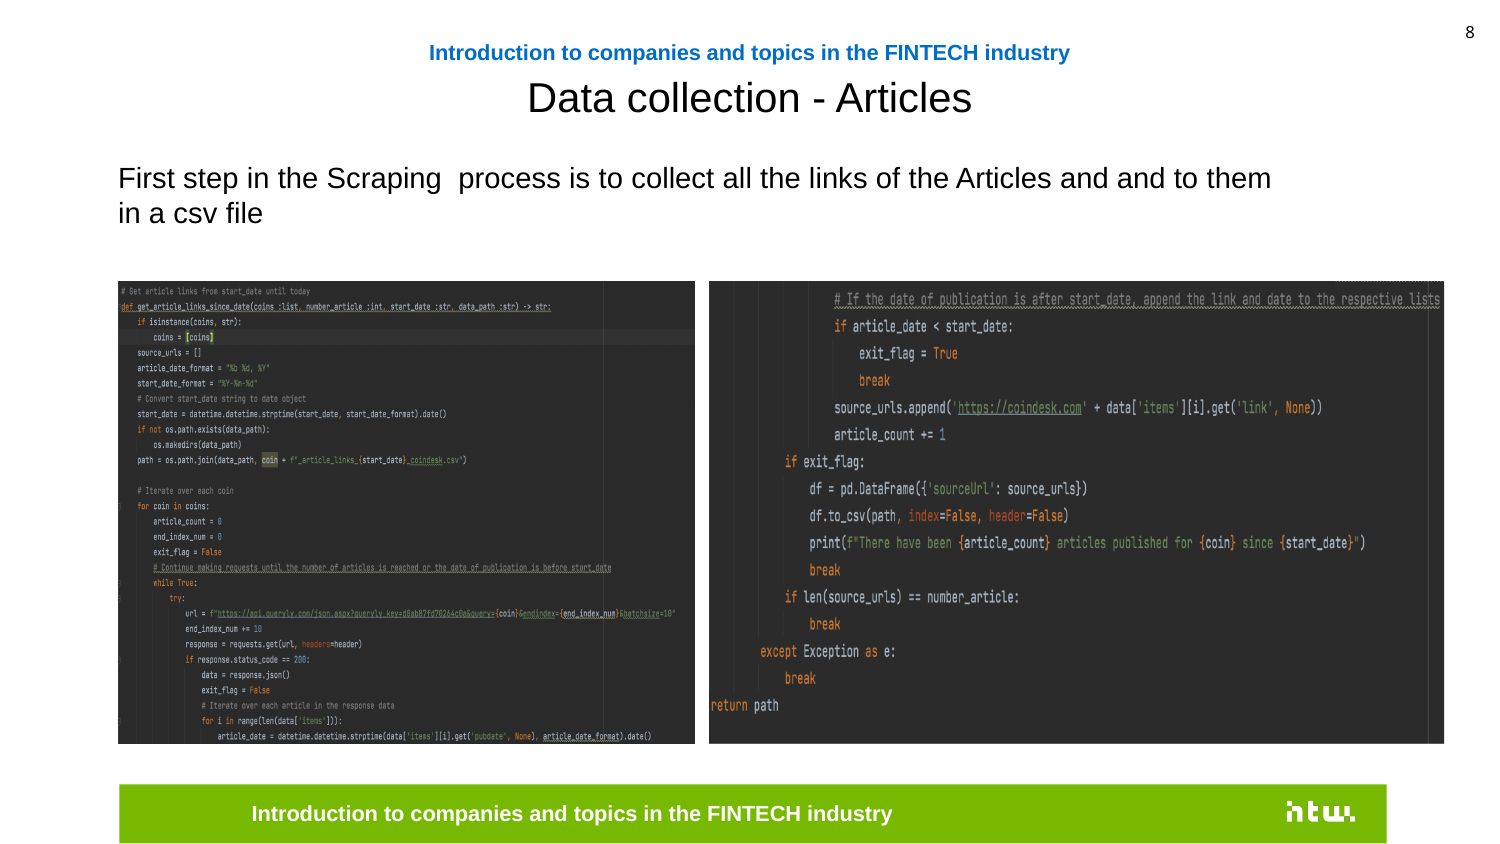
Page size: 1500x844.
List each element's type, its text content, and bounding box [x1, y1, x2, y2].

picture [708, 281, 1445, 744]
text_box Data collection - Articles [527, 70, 973, 122]
picture [1285, 799, 1362, 830]
text_box Introduction to companies and topics in the FINTECH industry [374, 38, 1126, 65]
text_box 8 [1376, 10, 1490, 56]
picture [117, 281, 695, 744]
text_box [119, 784, 1387, 844]
text_box First step in the Scraping process is to collect all the links of the Articles and and to them in a csv file [118, 159, 1280, 257]
text_box Introduction to companies and topics in the FINTECH industry [197, 799, 948, 826]
